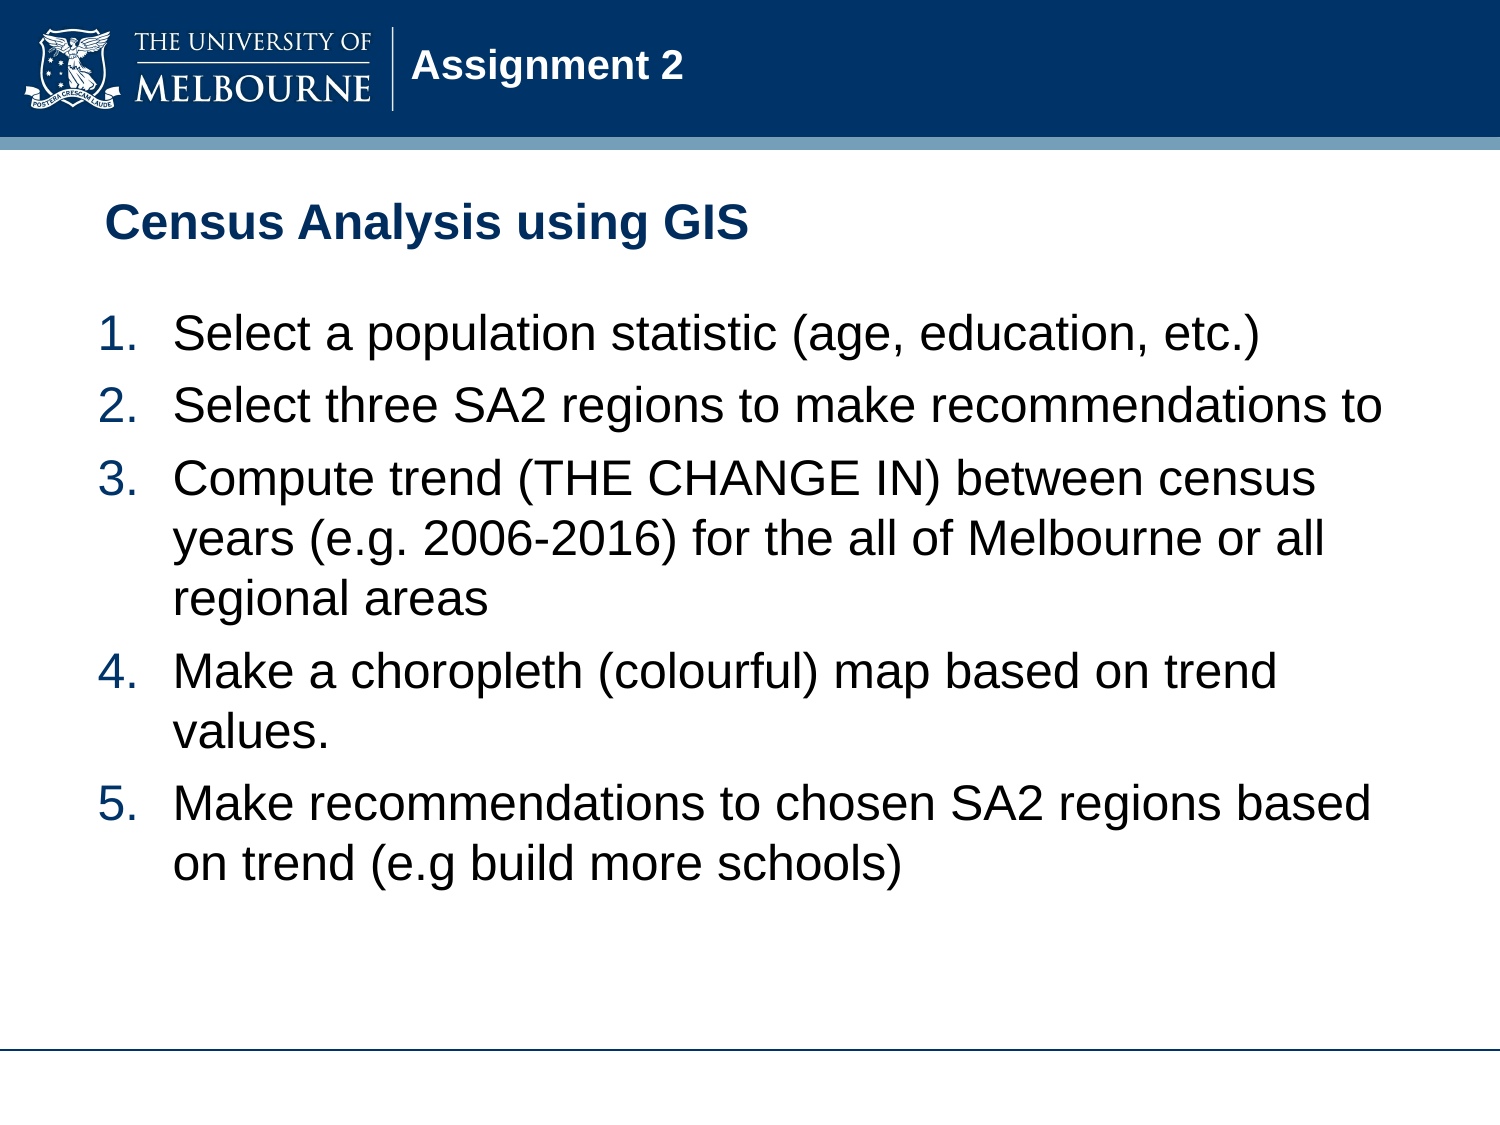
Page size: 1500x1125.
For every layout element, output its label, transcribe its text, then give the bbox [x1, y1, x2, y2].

picture [0, 2, 393, 133]
subtitle Census Analysis using GIS [82, 182, 1418, 283]
list Select a population statistic (age, education, etc.) Select three SA2 regions to make recommendations to Compute trend (THE CHANGE IN) between census years (e.g. 2006-2016) for the all of Melbourne or all regional areas Make a choropleth (colourful) map based on trend values. Make recommendations to chosen SA2 regions based on trend (e.g build more schools) [75, 292, 1425, 1001]
title Assignment 2 [395, 0, 1475, 125]
